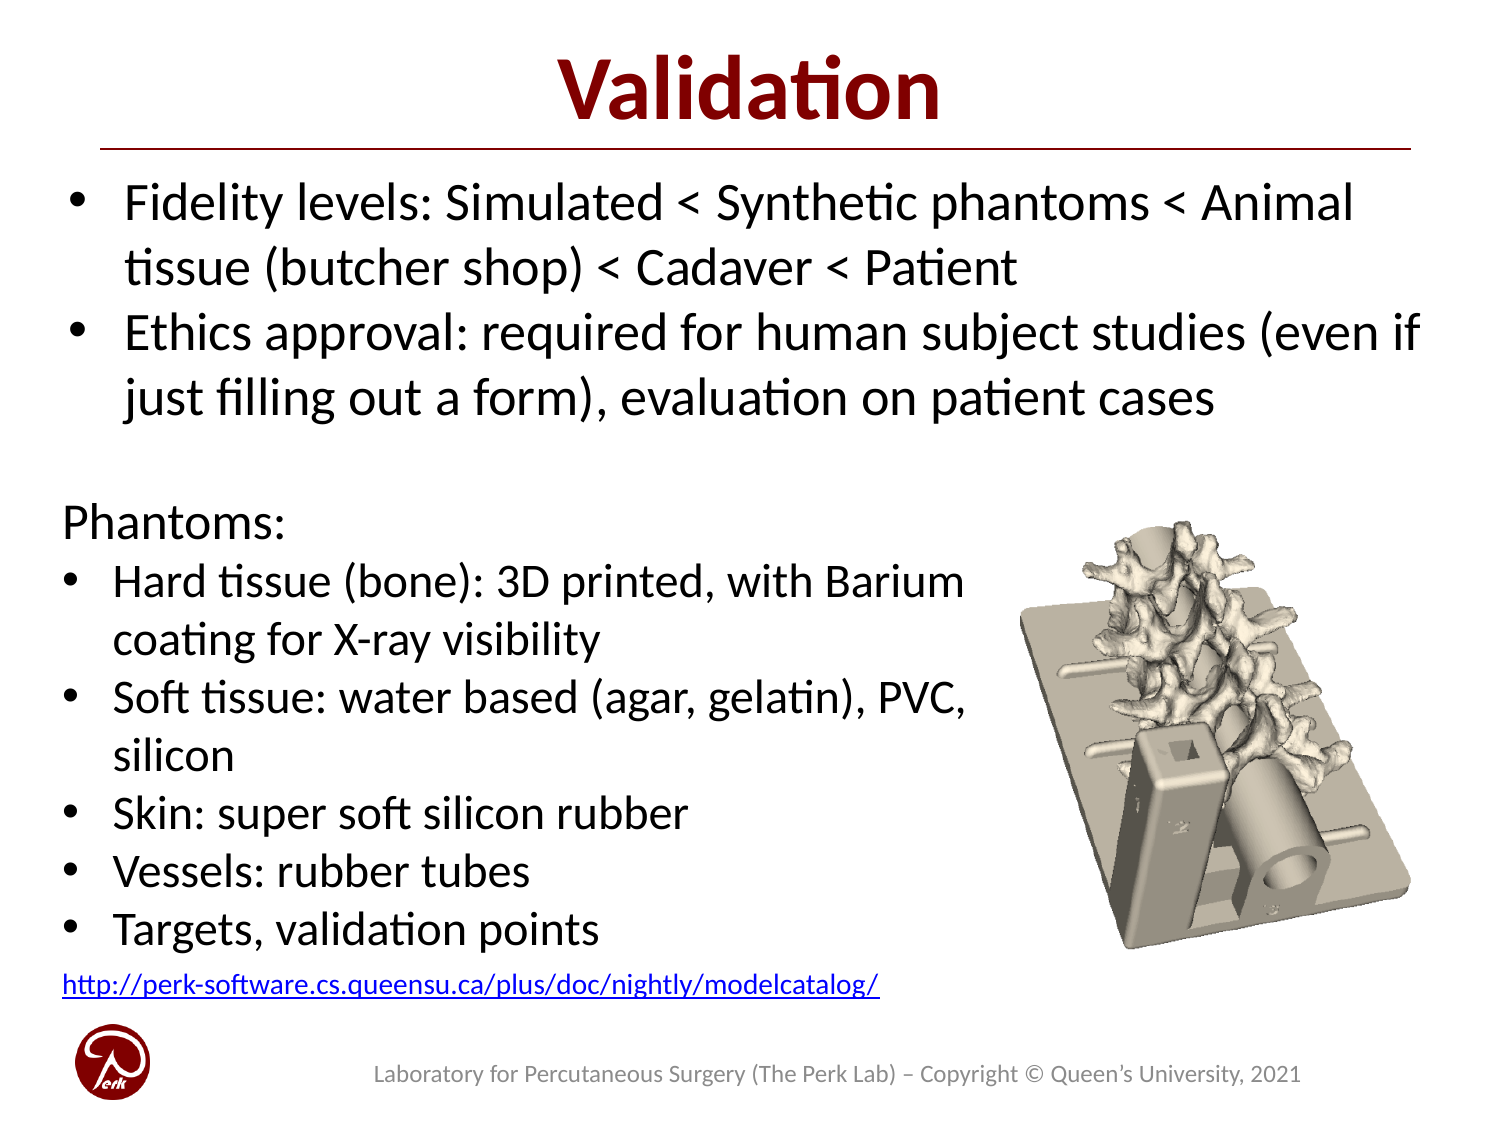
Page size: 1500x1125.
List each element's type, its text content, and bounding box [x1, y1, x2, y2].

footer Laboratory for Percutaneous Surgery (The Perk Lab) – Copyright © Queen’s University, 2021 [348, 1042, 1329, 1103]
picture [1009, 504, 1424, 953]
picture [75, 1024, 150, 1100]
text_box Phantoms: Hard tissue (bone): 3D printed, with Barium coating for X-ray visibility Soft tissue: water based (agar, gelatin), PVC, silicon Skin: super soft silicon rubber Vessels: rubber tubes Targets, validation points http://perk-software.cs.queensu.ca/plus/doc/nightly/modelcatalog/ [47, 479, 1019, 1012]
list Fidelity levels: Simulated < Synthetic phantoms < Animal tissue (butcher shop) < Cadaver < Patient Ethics approval: required for human subject studies (even if just filling out a form), evaluation on patient cases [53, 159, 1459, 480]
title Validation [75, 7, 1425, 159]
